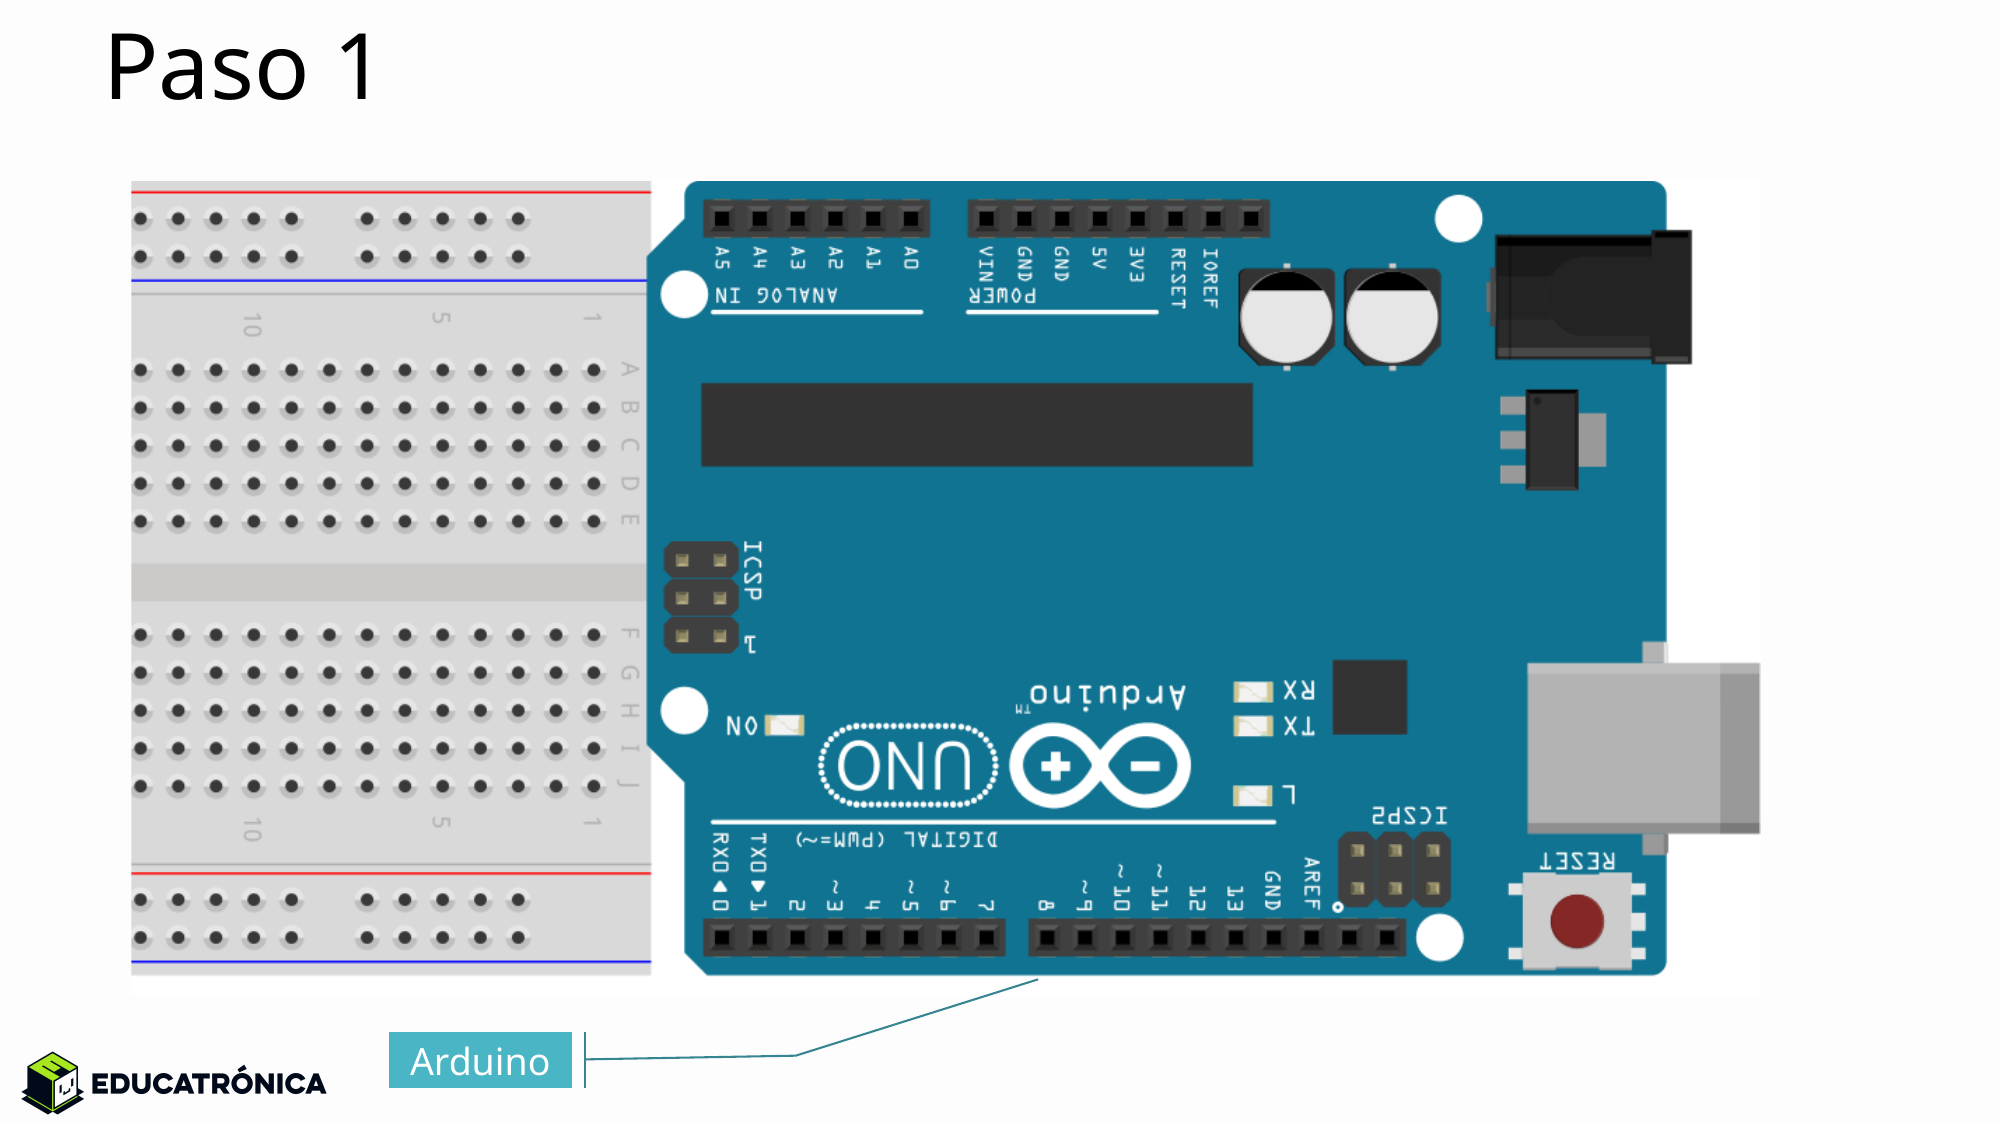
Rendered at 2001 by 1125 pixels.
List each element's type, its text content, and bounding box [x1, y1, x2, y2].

picture [19, 1048, 330, 1118]
text_box Arduino [389, 1032, 572, 1088]
title Paso 1 [88, 7, 1912, 133]
picture [131, 181, 1761, 995]
text_box Arduino [584, 995, 992, 1088]
